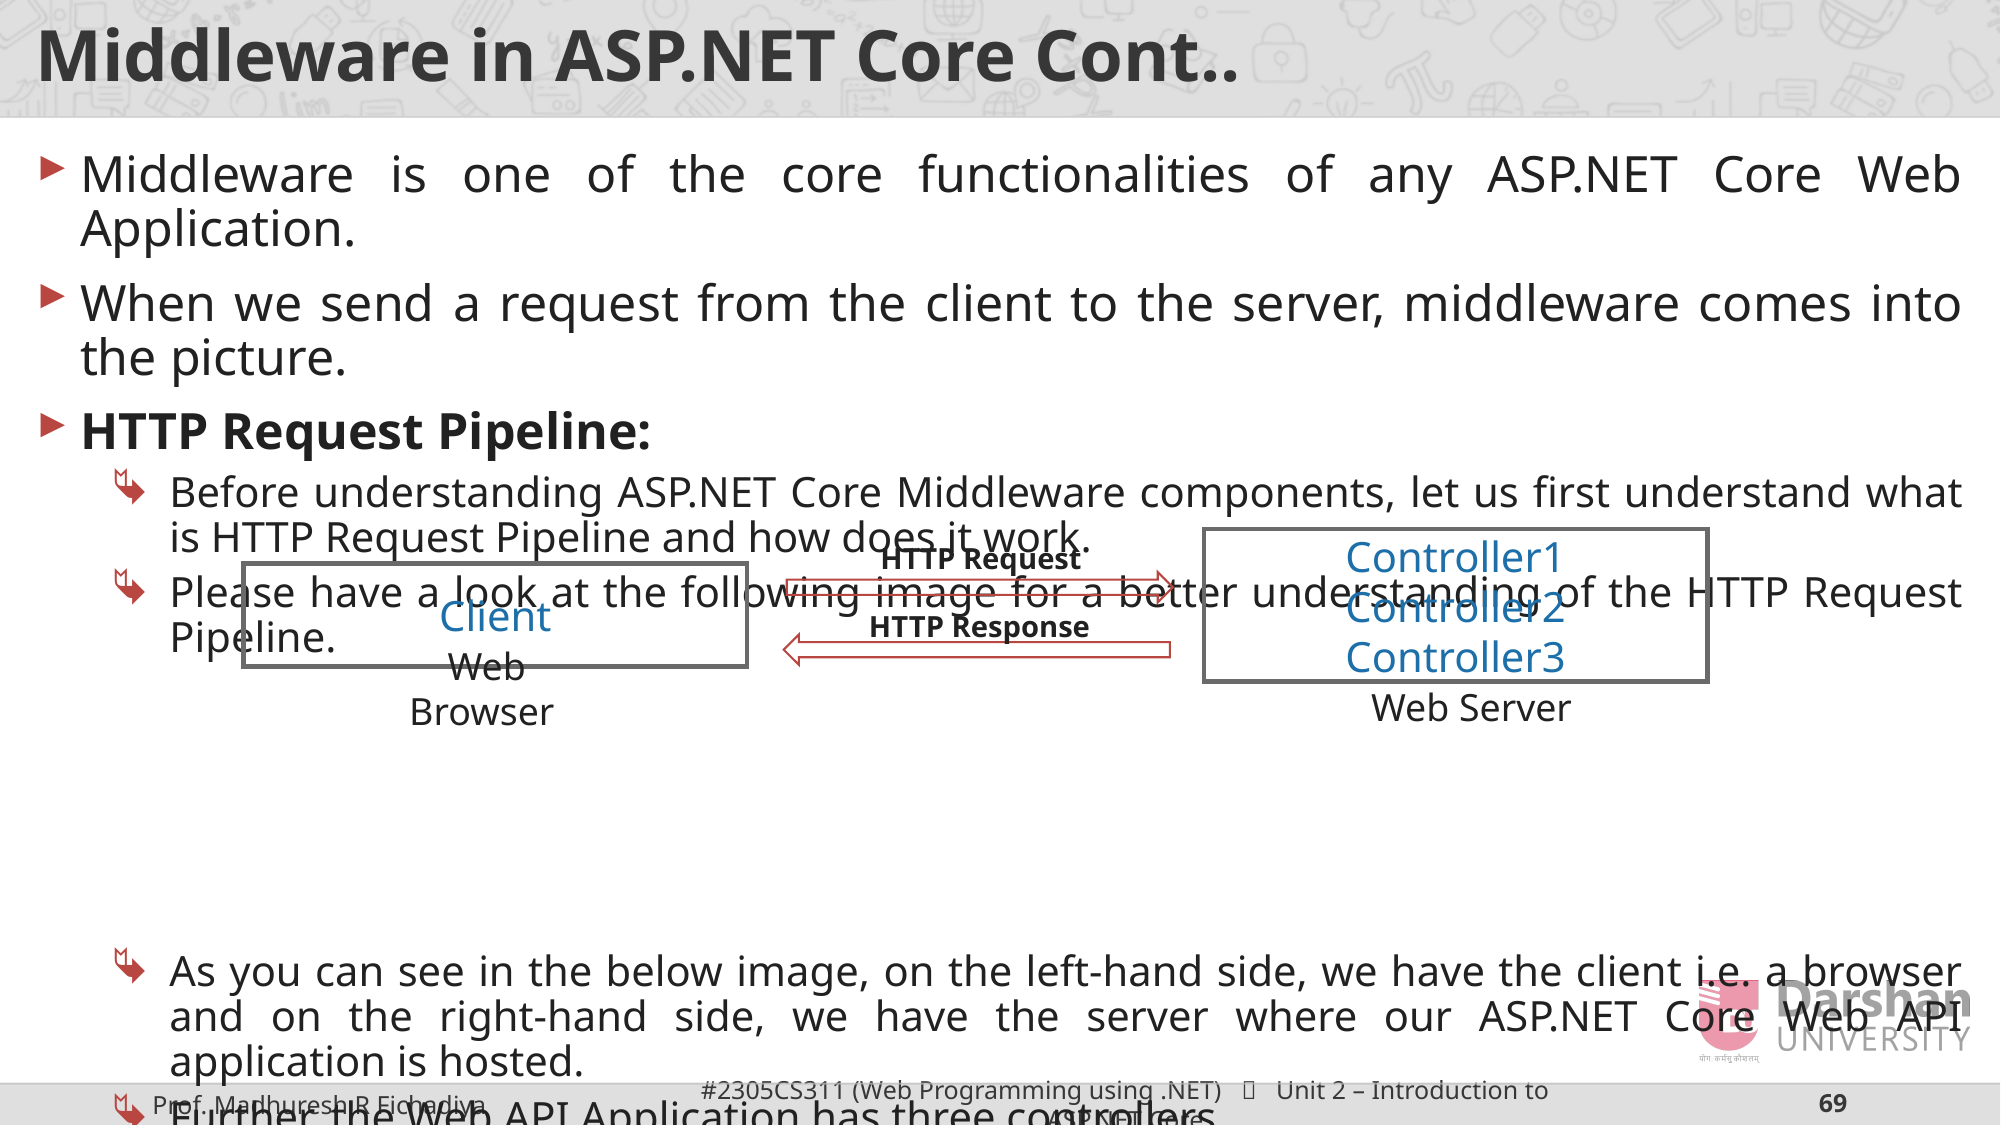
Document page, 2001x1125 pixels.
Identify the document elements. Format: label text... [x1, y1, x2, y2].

text_box Controller1 Controller2 Controller3 [1203, 528, 1708, 683]
text_box [785, 569, 1175, 605]
text_box [782, 632, 1171, 668]
text_box Web Browser [359, 666, 615, 710]
text_box Client [243, 562, 748, 667]
list Middleware is one of the core functionalities of any ASP.NET Core Web Application. When we send a request from the client to the server, middleware comes into the picture. HTTP Request Pipeline: Before understanding ASP.NET Core Middleware components, let us first understand what is HTTP Request Pipeline and how does it work. Please have a look at the following image for a better understanding of the HTTP Request Pipeline. As you can see in the below image, on the left-hand side, we have the client i.e. a browser and on the right-hand side, we have the server where our ASP.NET Core Web API application is hosted. Further, the Web API Application has three controllers. So, when the client sends a request to the server, we generally believe that it is the controller action method that is going to serve the request and then we get the response. [21, 141, 1979, 1059]
text_box HTTP Response [842, 601, 1117, 649]
text_box HTTP Request [853, 536, 1109, 580]
title Middleware in ASP.NET Core Cont.. [0, 0, 2000, 117]
text_box Web Server [1344, 685, 1600, 728]
